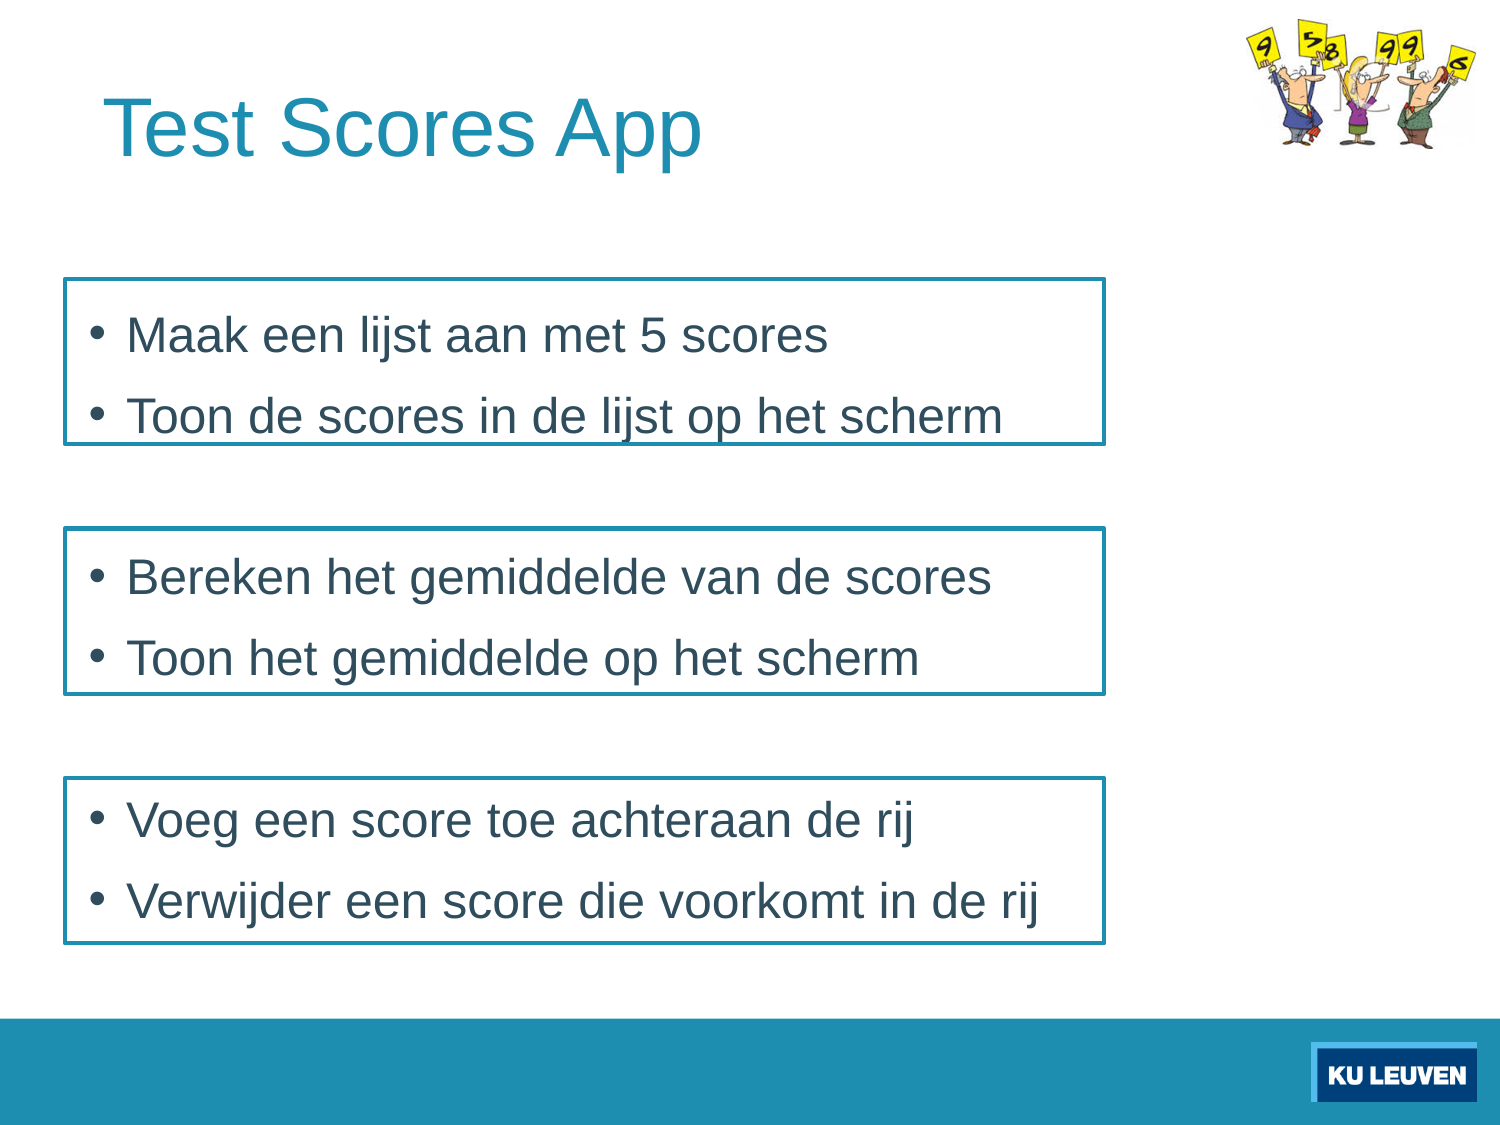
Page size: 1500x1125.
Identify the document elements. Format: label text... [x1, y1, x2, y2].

list Maak een lijst aan met 5 scores Toon de scores in de lijst op het scherm Bereken het gemiddelde van de scores Toon het gemiddelde op het scherm Voeg een score toe achteraan de rij Verwijder een score die voorkomt in de rij [88, 220, 1457, 949]
text_box [63, 776, 1106, 945]
title Test Scores App [93, 34, 1406, 220]
text_box [63, 526, 1106, 696]
picture [1245, 18, 1476, 150]
picture [1311, 1042, 1477, 1102]
text_box [63, 277, 1106, 446]
